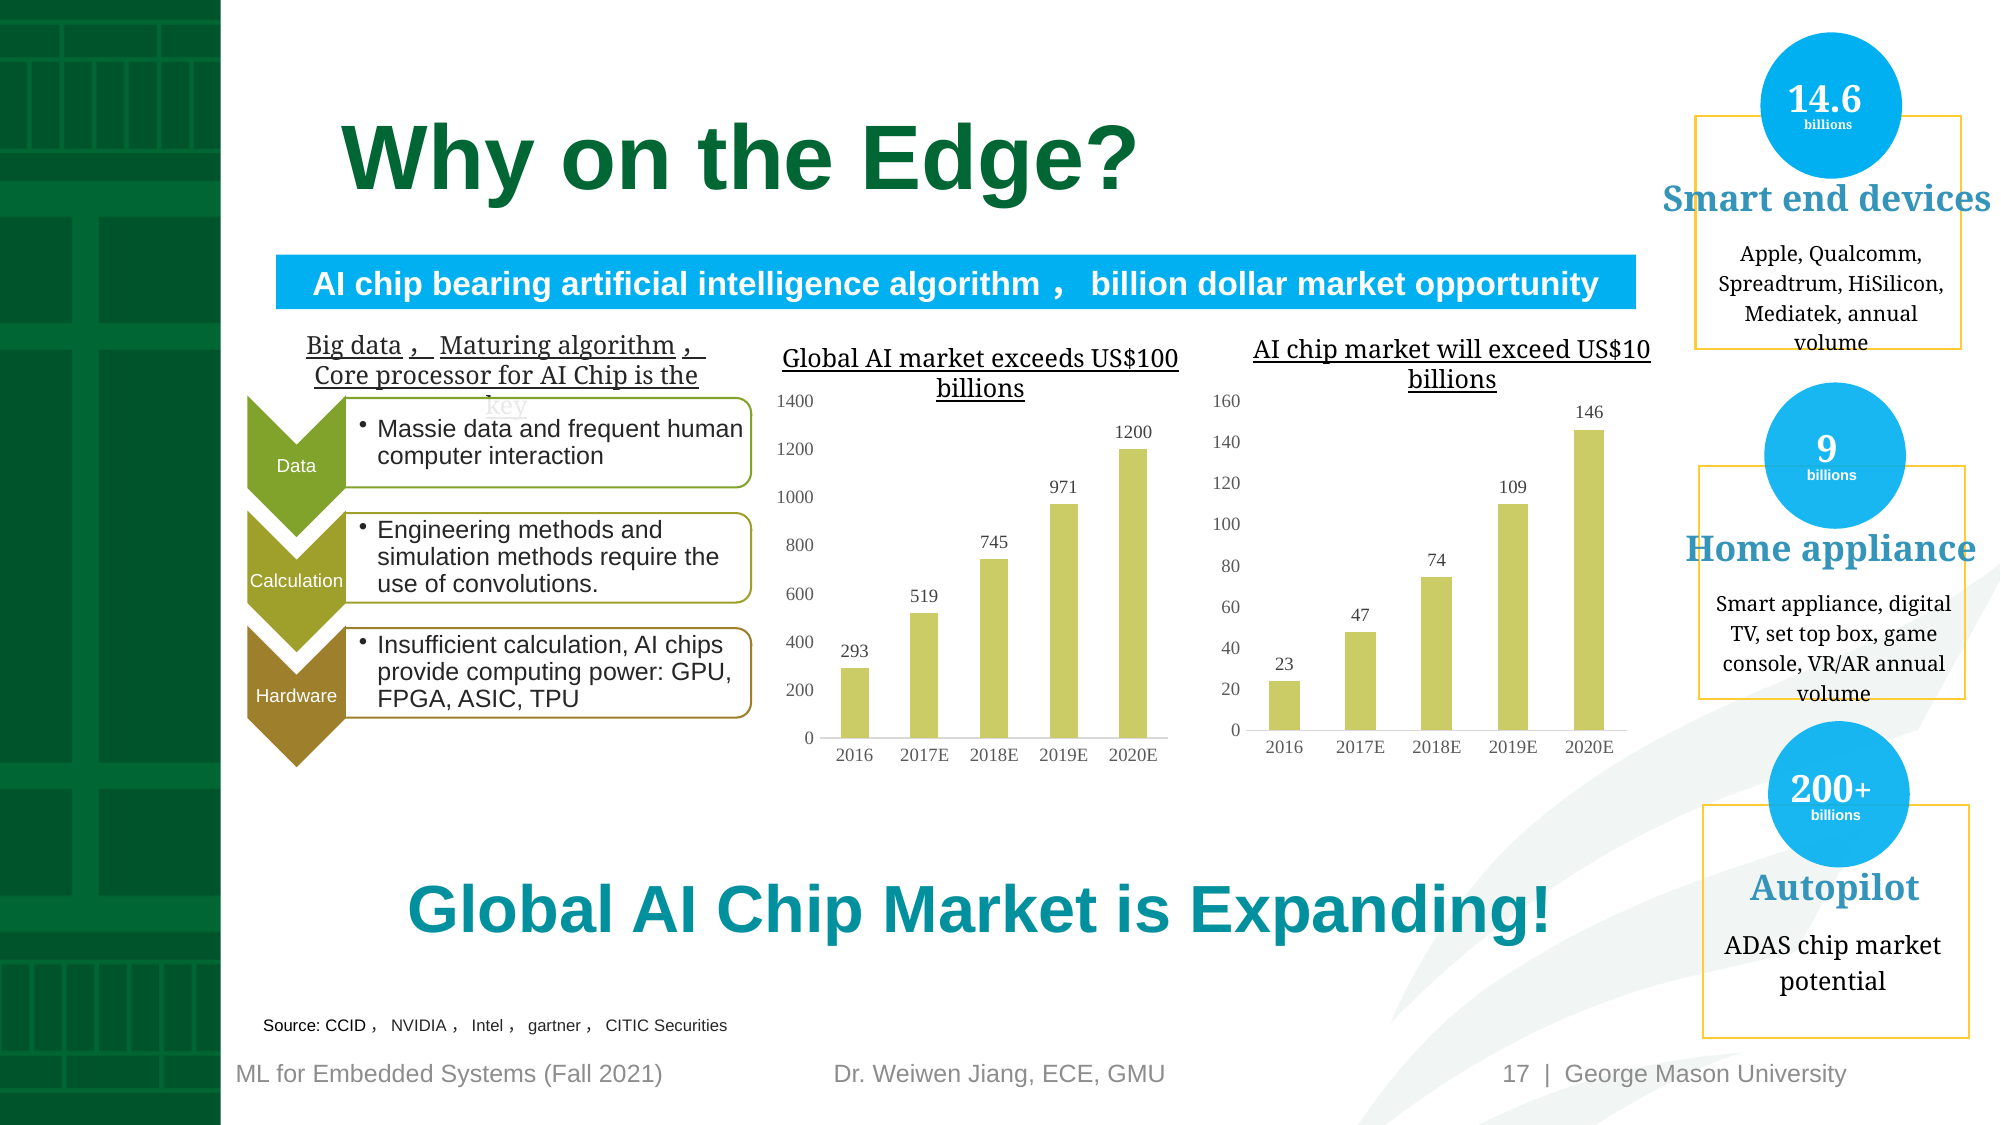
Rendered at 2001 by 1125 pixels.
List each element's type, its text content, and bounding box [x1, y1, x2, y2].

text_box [1683, 721, 1987, 1038]
chart [768, 382, 1177, 774]
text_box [1676, 32, 1980, 349]
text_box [1679, 382, 1983, 700]
text_box AI chip bearing artificial intelligence algorithm，billion dollar market opportunity [276, 254, 1636, 310]
picture [0, 0, 221, 1125]
text_box Source: CCID，NVIDIA，Intel，gartner，CITIC Securities [248, 1007, 842, 1043]
text_box AI chip market will exceed US$10 billions [1218, 326, 1686, 402]
title Why on the Edge? [326, 0, 1863, 218]
slide_number 17 | George Mason University [1412, 1042, 1863, 1103]
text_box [248, 397, 751, 766]
text_box Global AI market exceeds US$100 billions [740, 335, 1218, 411]
text_box Global AI Chip Market is Expanding! [343, 858, 1618, 954]
text_box Big data，Maturing algorithm， Core processor for AI Chip is the key [278, 322, 735, 397]
chart [1203, 382, 1636, 766]
